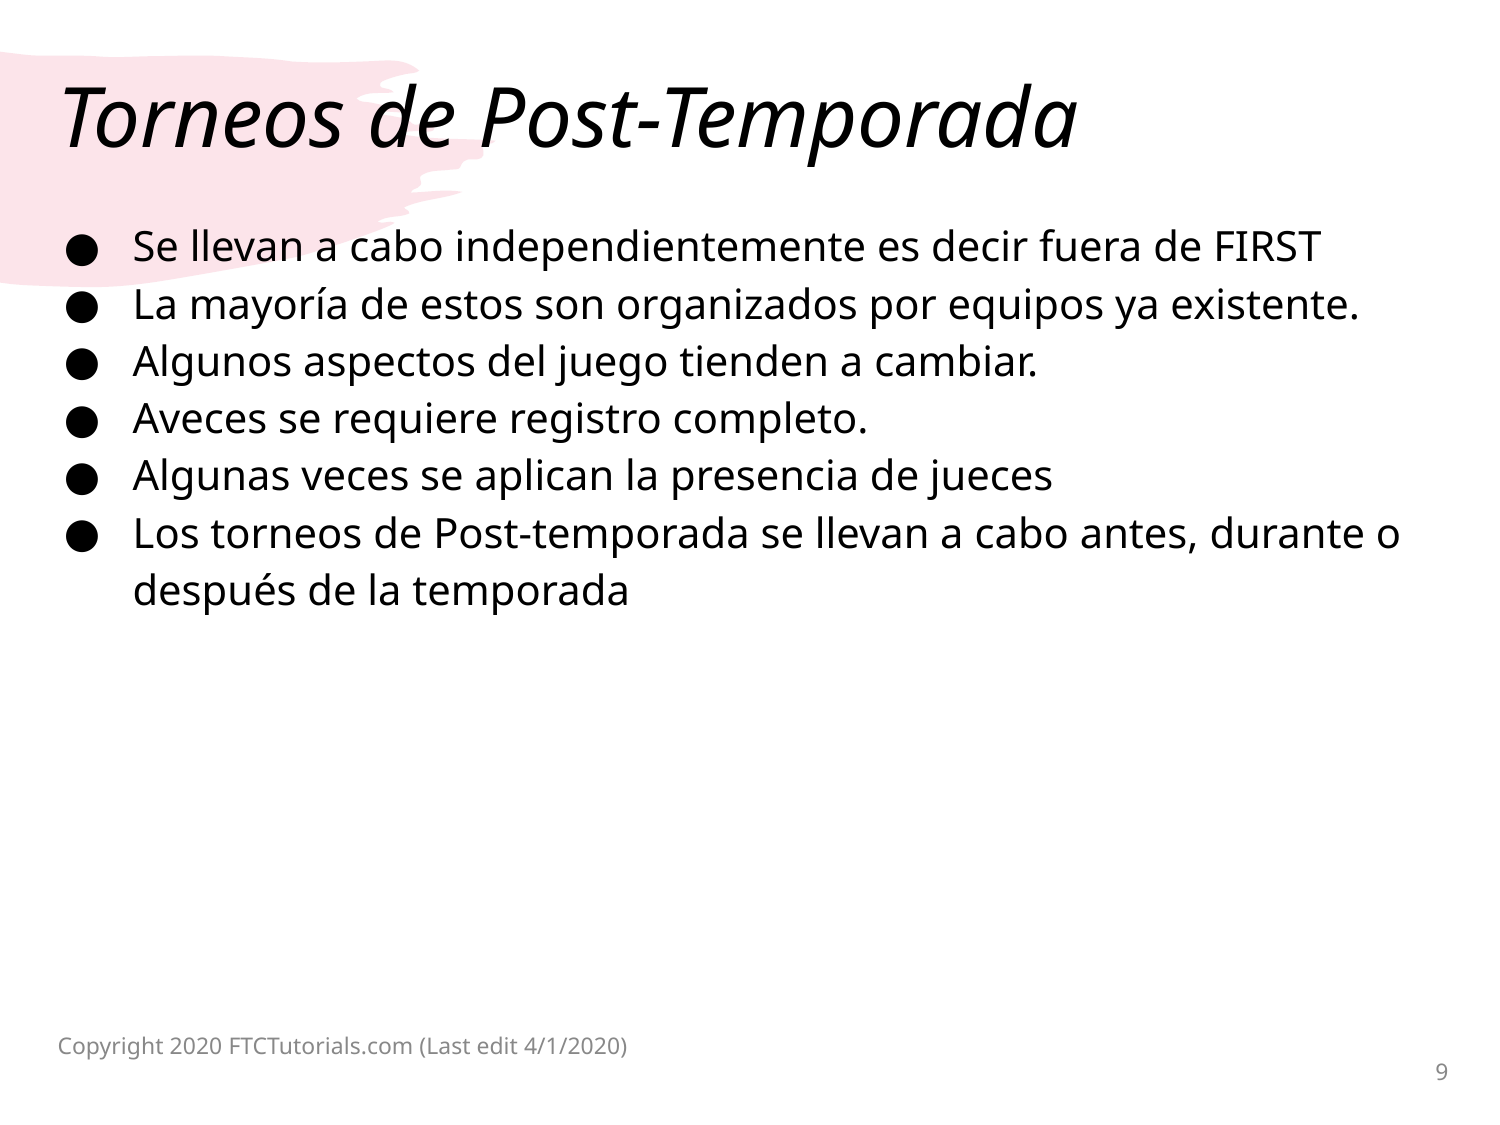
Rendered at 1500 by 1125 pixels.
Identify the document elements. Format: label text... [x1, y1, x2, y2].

list Se llevan a cabo independientemente es decir fuera de FIRST La mayoría de estos son organizados por equipos ya existente. Algunos aspectos del juego tienden a cambiar. Aveces se requiere registro completo. Algunas veces se aplican la presencia de jueces Los torneos de Post-temporada se llevan a cabo antes, durante o después de la temporada [42, 204, 1464, 1030]
slide_number 9 [1378, 1042, 1464, 1103]
title Torneos de Post-Temporada [42, 59, 1464, 182]
footer Copyright 2020 FTCTutorials.com (Last edit 4/1/2020) [42, 1042, 718, 1103]
